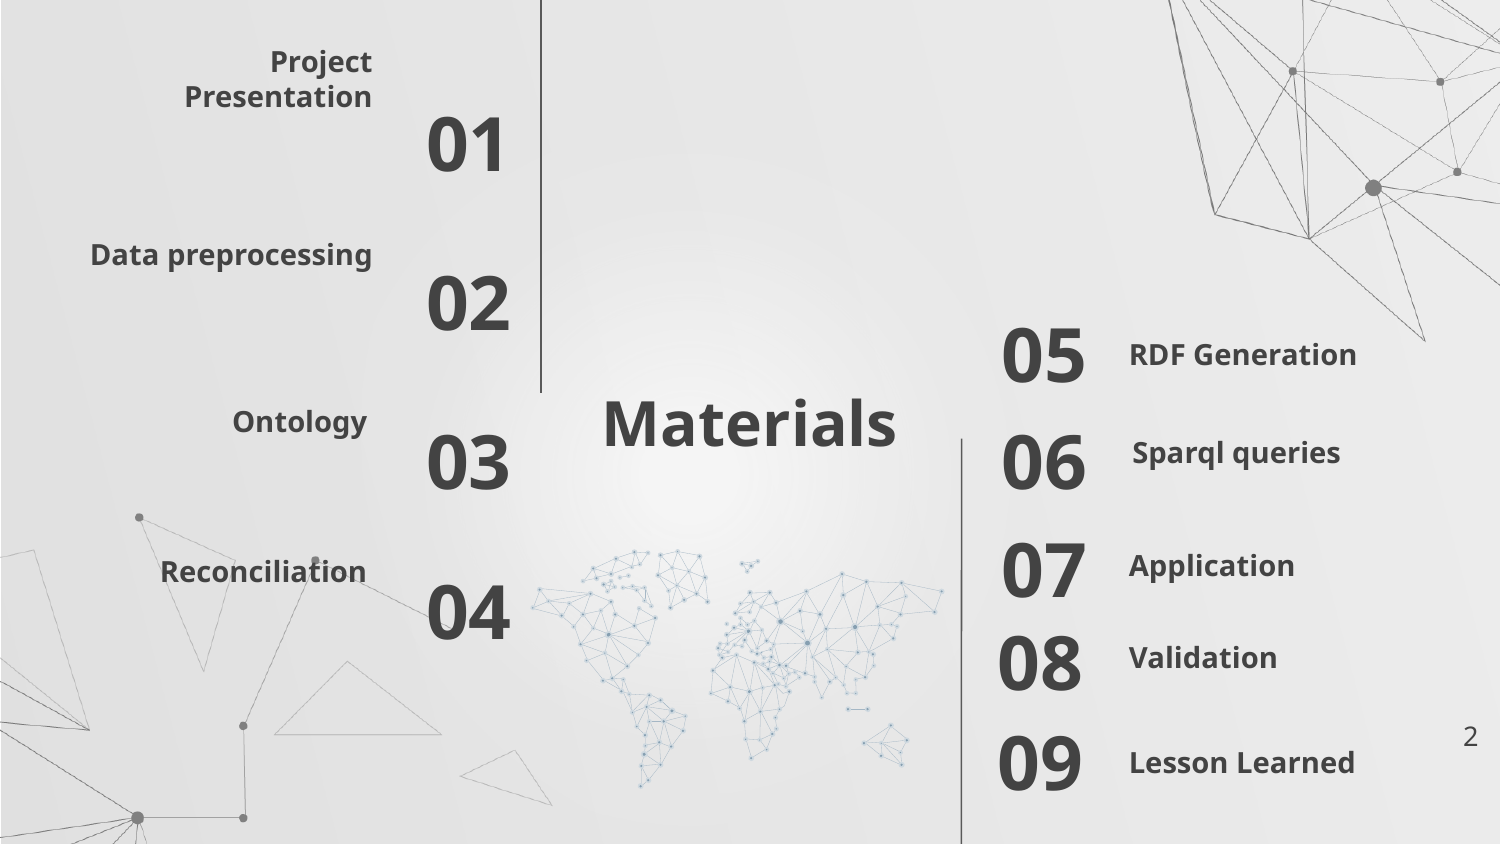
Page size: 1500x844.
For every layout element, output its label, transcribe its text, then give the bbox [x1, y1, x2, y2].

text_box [528, 548, 945, 790]
title 05 [986, 305, 1163, 400]
title Validation [1113, 594, 1438, 690]
title Application [1113, 502, 1438, 594]
title 07 [986, 519, 1113, 612]
title 02 [345, 252, 528, 348]
title Data preprocessing [52, 191, 388, 287]
title Reconciliation [58, 508, 383, 604]
title RDF Generation [1113, 291, 1438, 387]
title 08 [982, 612, 1159, 708]
title 01 [345, 93, 528, 189]
title Lesson Learned [1113, 699, 1438, 795]
title 03 [345, 412, 528, 508]
title 09 [982, 713, 1159, 808]
picture [0, 0, 1500, 844]
title Sparql queries [1117, 424, 1442, 520]
title 06 [986, 412, 1163, 508]
title Materials [555, 344, 945, 500]
title 04 [345, 562, 523, 658]
title Project Presentation [64, 33, 388, 128]
slide_number ‹#› [1438, 704, 1494, 769]
title Ontology [58, 358, 383, 454]
